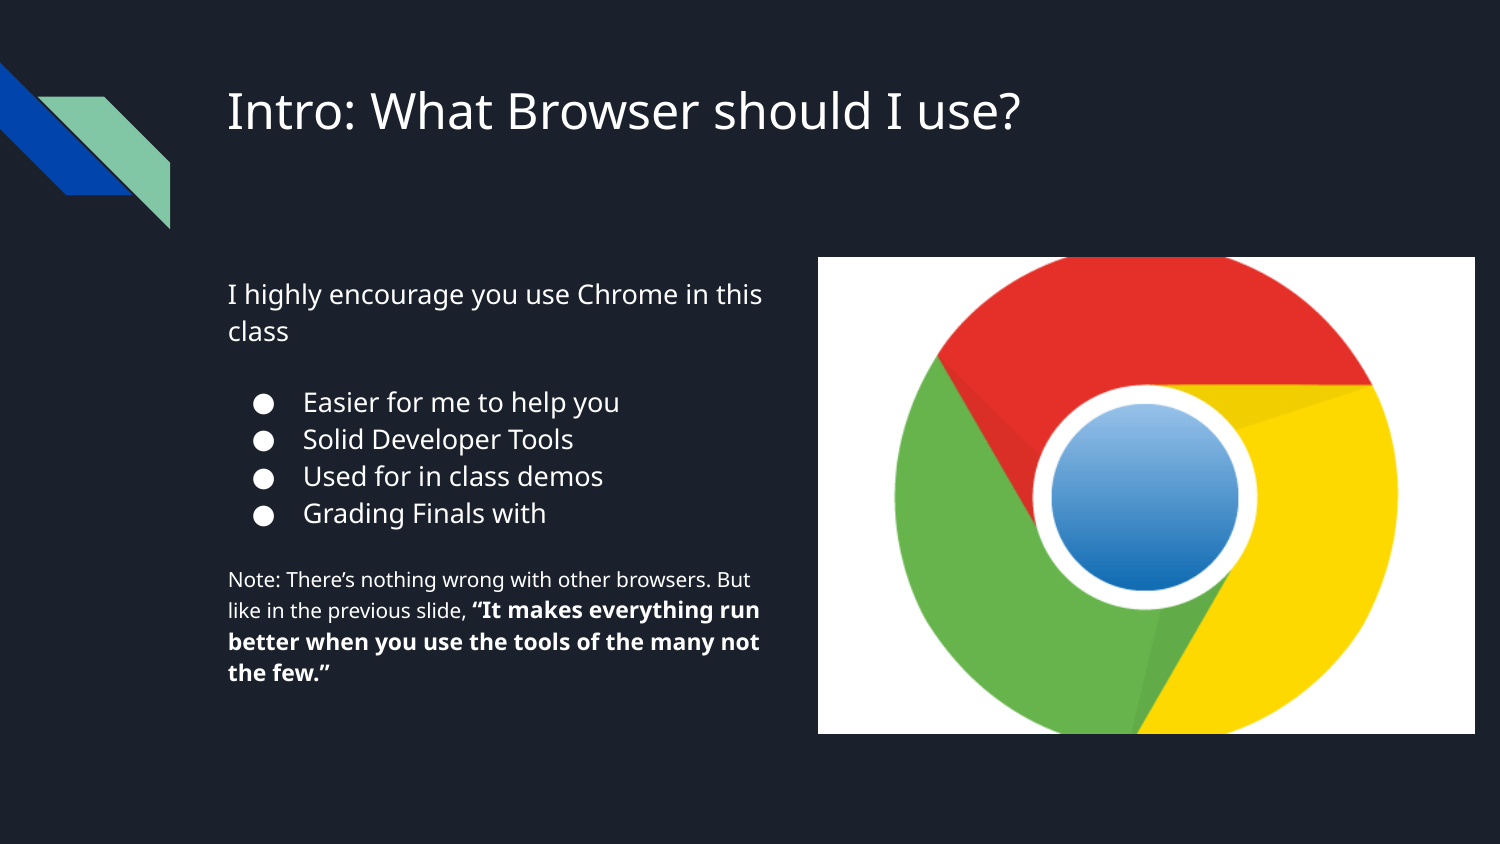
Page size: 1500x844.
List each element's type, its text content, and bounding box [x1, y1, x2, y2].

title Intro: What Browser should I use? [212, 64, 1368, 215]
list I highly encourage you use Chrome in this class Easier for me to help you Solid Developer Tools Used for in class demos Grading Finals with Note: There’s nothing wrong with other browsers. But like in the previous slide, “It makes everything run better when you use the tools of the many not the few.” [212, 257, 794, 735]
picture [818, 257, 1476, 735]
